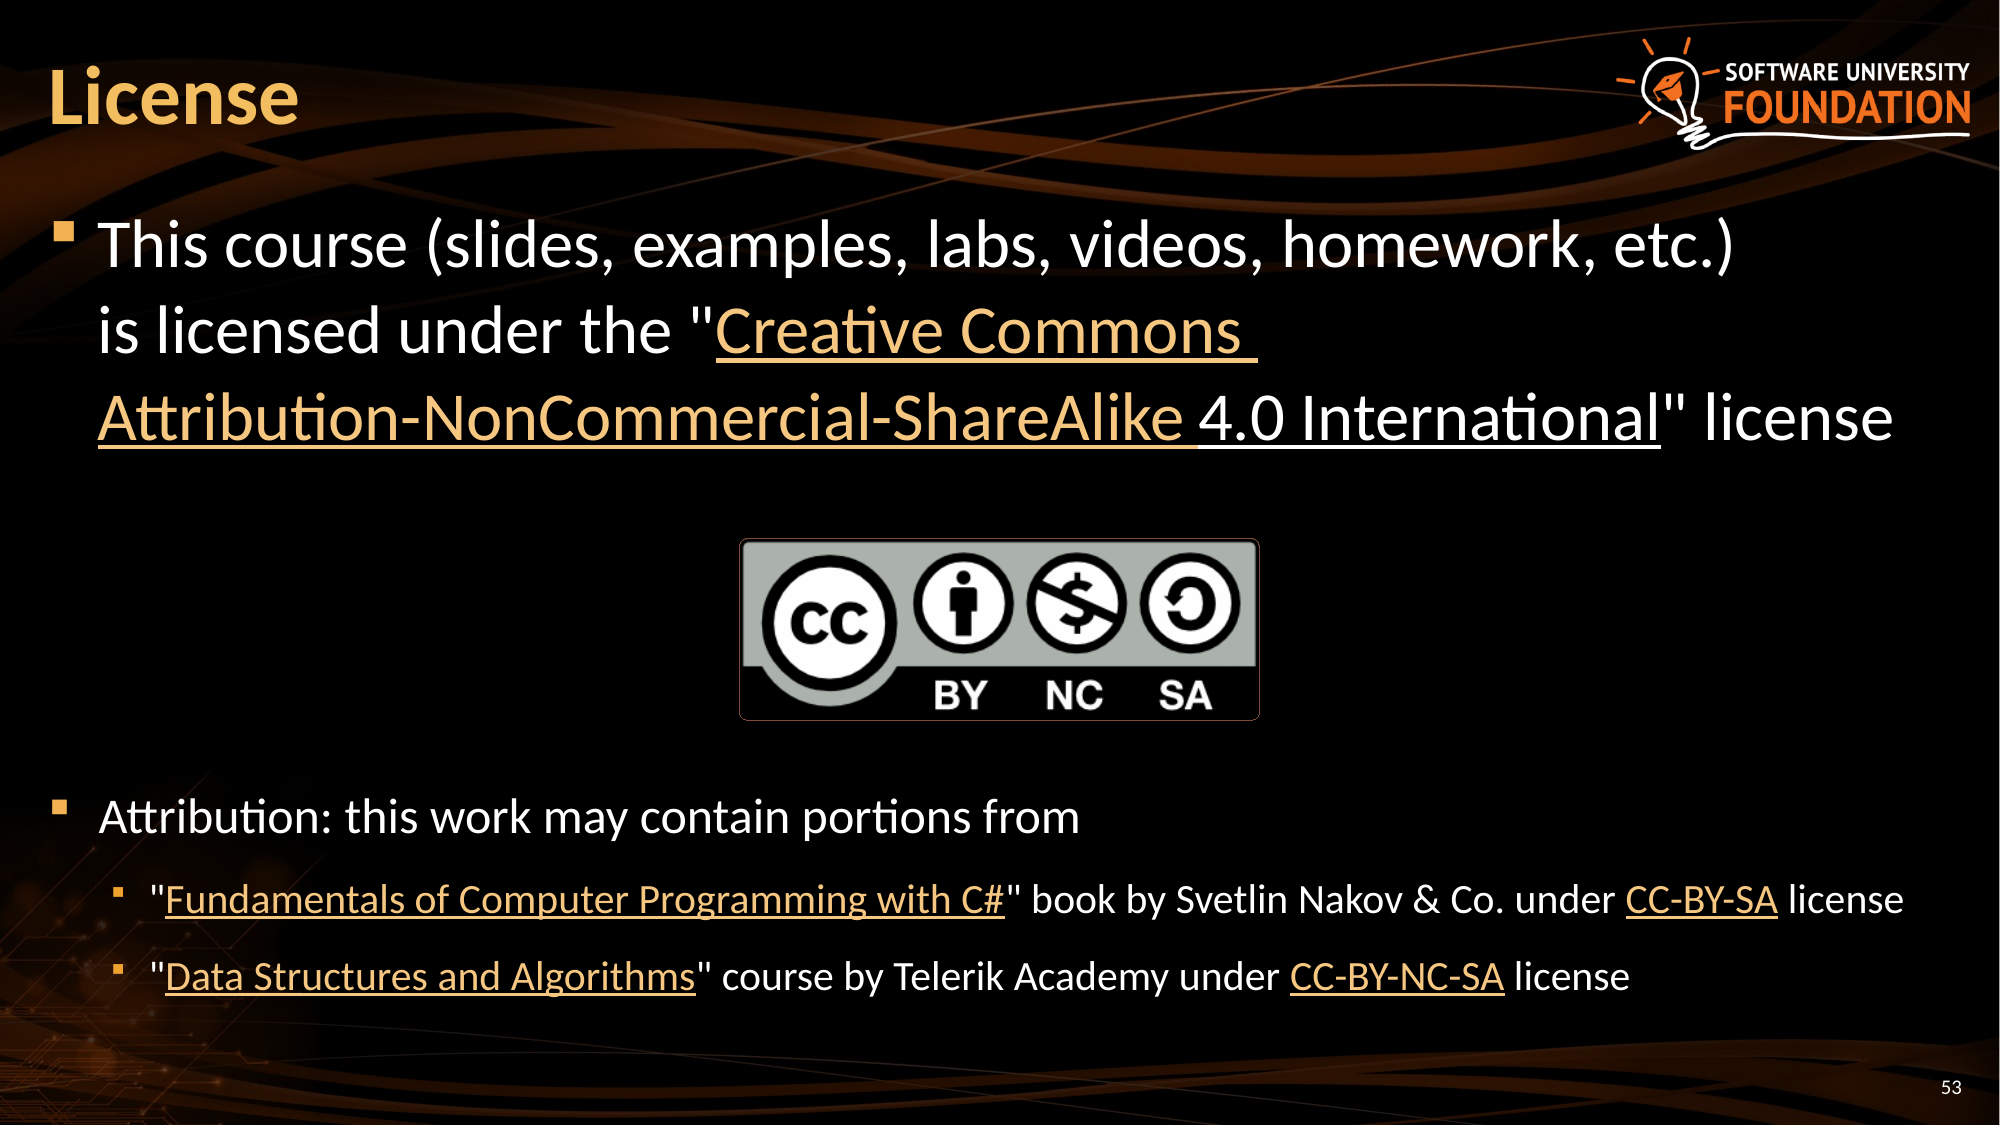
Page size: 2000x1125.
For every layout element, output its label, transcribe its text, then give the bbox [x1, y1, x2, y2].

list This course (slides, examples, labs, videos, homework, etc.) is licensed under the "Creative Commons Attribution-NonCommercial-ShareAlike 4.0 International" license [31, 188, 1968, 484]
list Attribution: this work may contain portions from "Fundamentals of Computer Programming with C#" book by Svetlin Nakov & Co. under CC-BY-SA license "Data Structures and Algorithms" course by Telerik Academy under CC-BY-NC-SA license [30, 774, 1968, 1103]
picture [0, 0, 2000, 1125]
title License [30, 6, 1602, 189]
